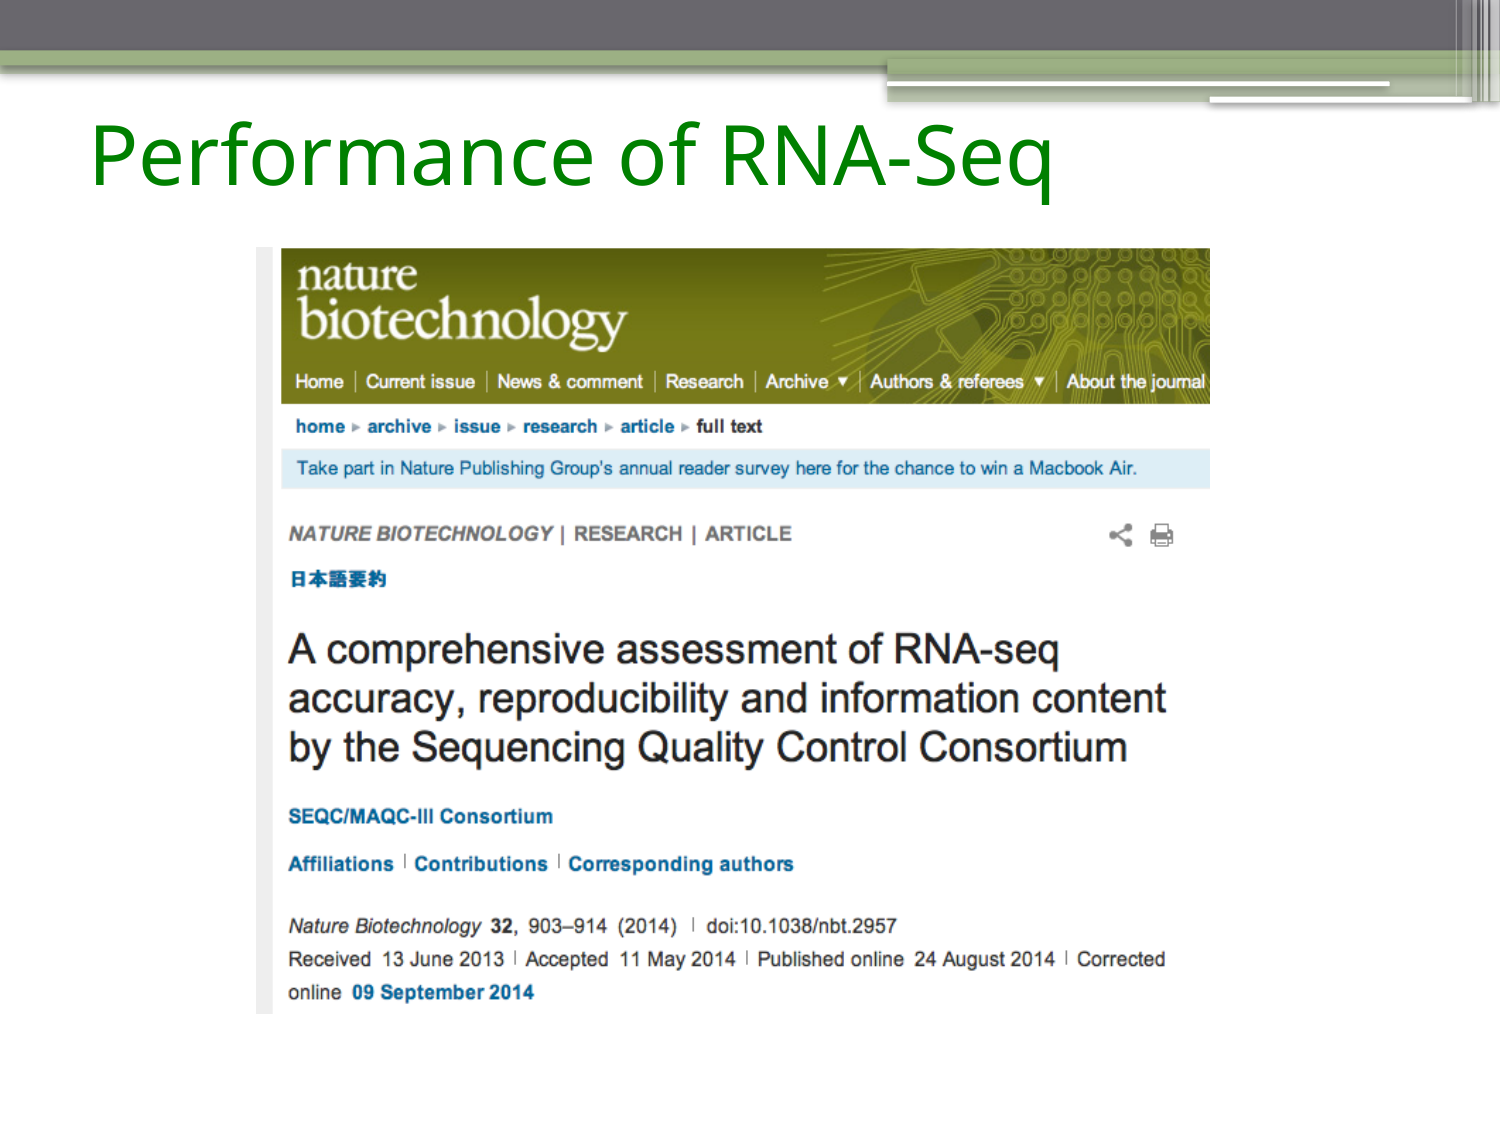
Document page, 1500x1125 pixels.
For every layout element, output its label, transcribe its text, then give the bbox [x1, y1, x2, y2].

picture [255, 247, 1210, 1014]
title Performance of RNA-Seq [88, 101, 1477, 243]
